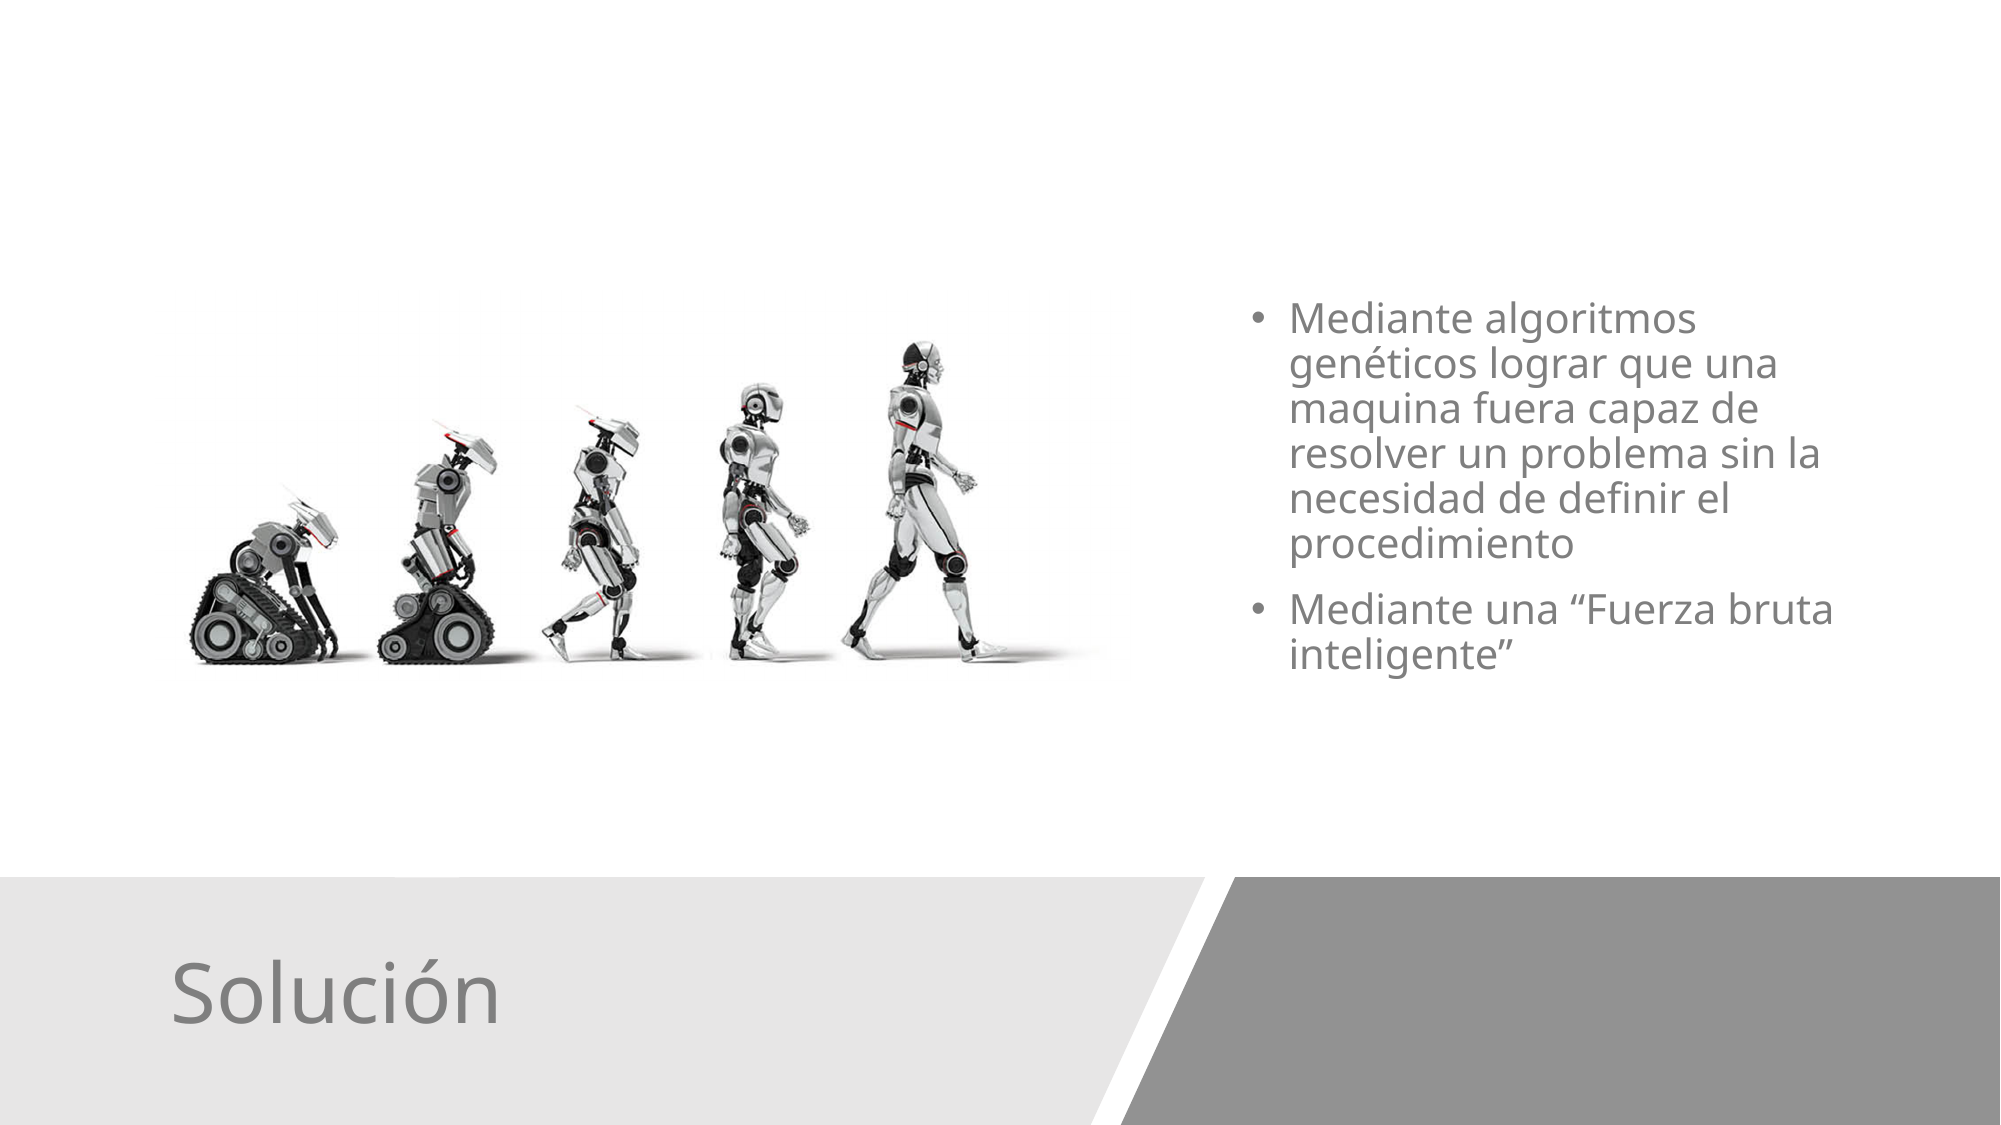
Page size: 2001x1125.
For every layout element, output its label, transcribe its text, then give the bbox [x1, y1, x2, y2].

picture [155, 290, 1131, 681]
text_box [1119, 875, 2000, 1125]
list Mediante algoritmos genéticos lograr que una maquina fuera capaz de resolver un problema sin la necesidad de definir el procedimiento Mediante una “Fuerza bruta inteligente” [1236, 158, 1894, 818]
text_box [0, 875, 1207, 1125]
title Solución [155, 907, 1090, 1087]
